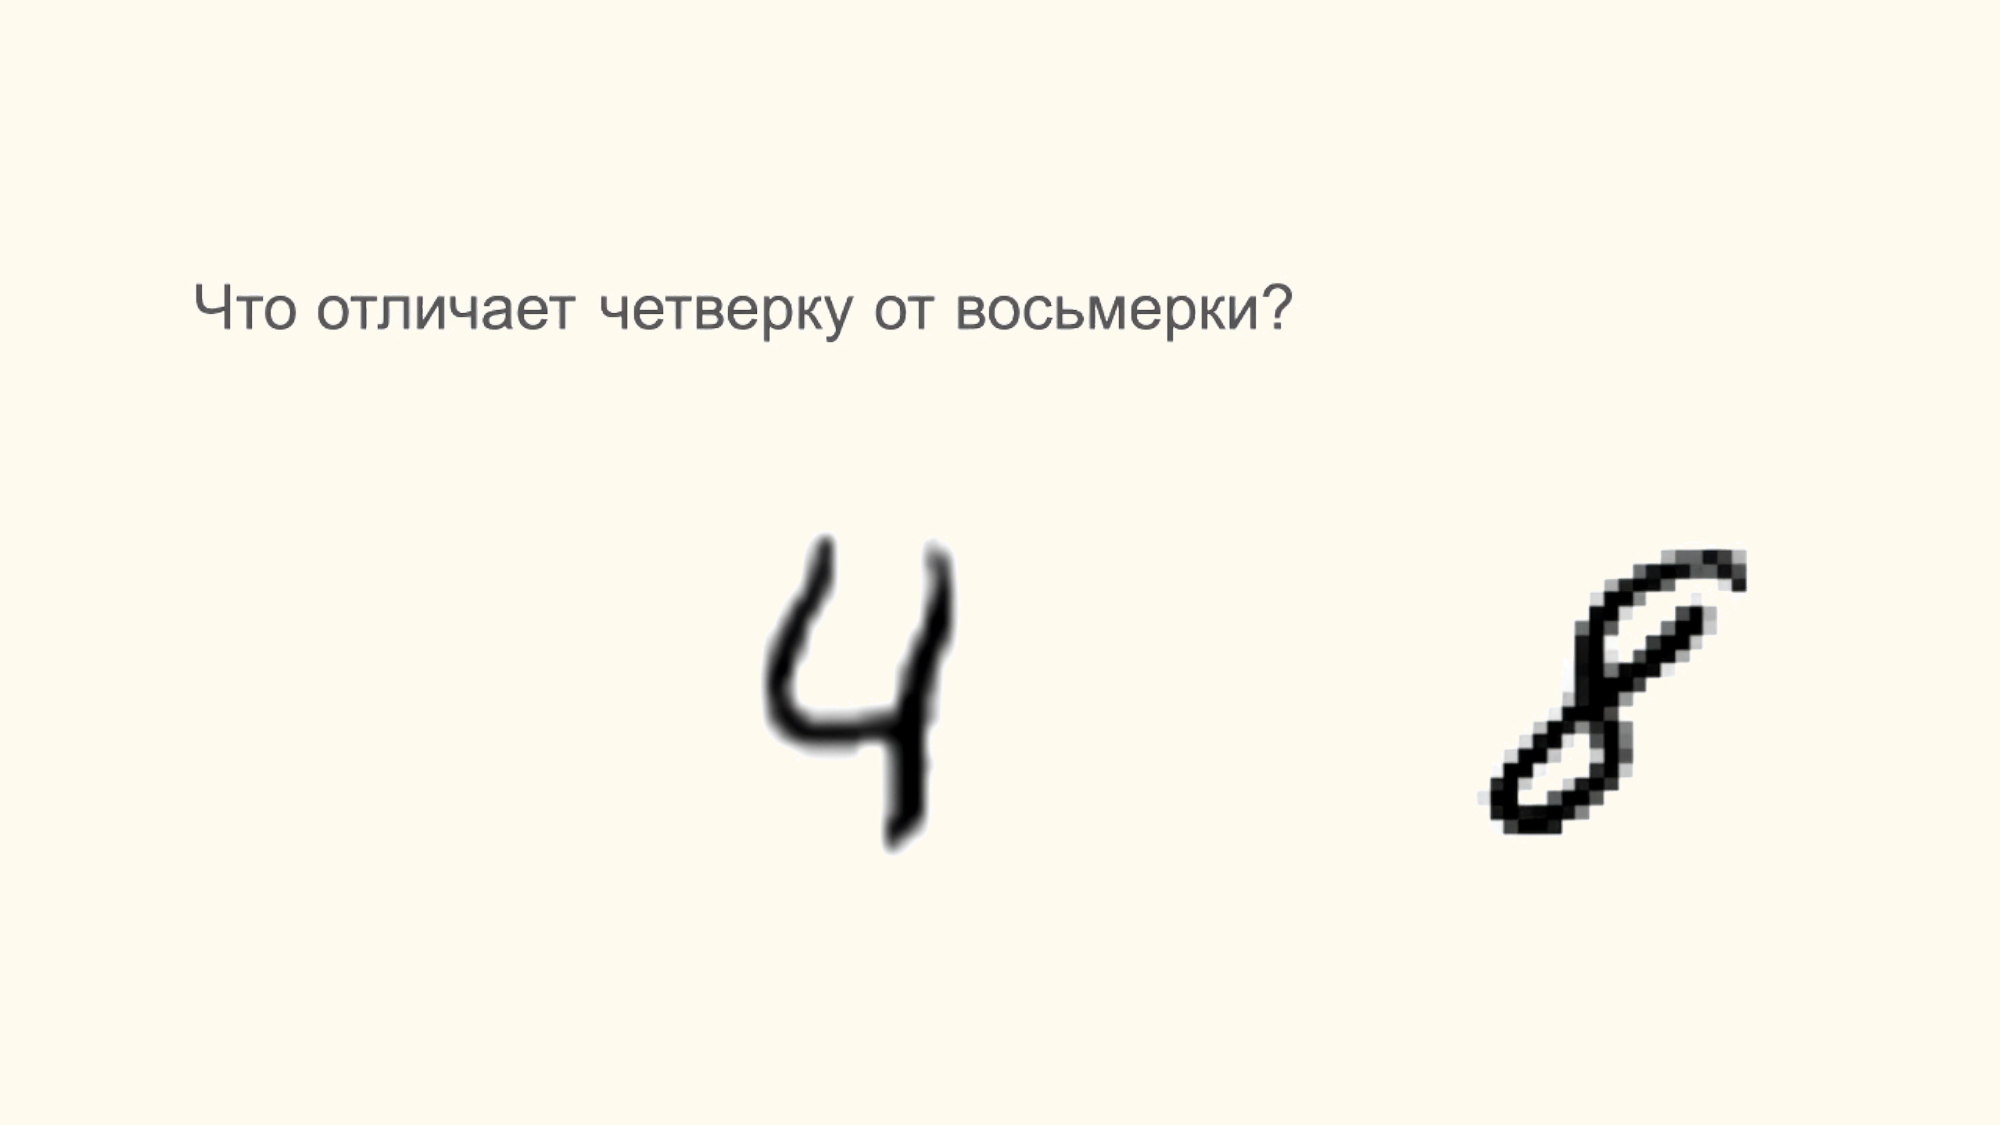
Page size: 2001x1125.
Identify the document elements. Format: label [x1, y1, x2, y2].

picture [165, 155, 1835, 970]
